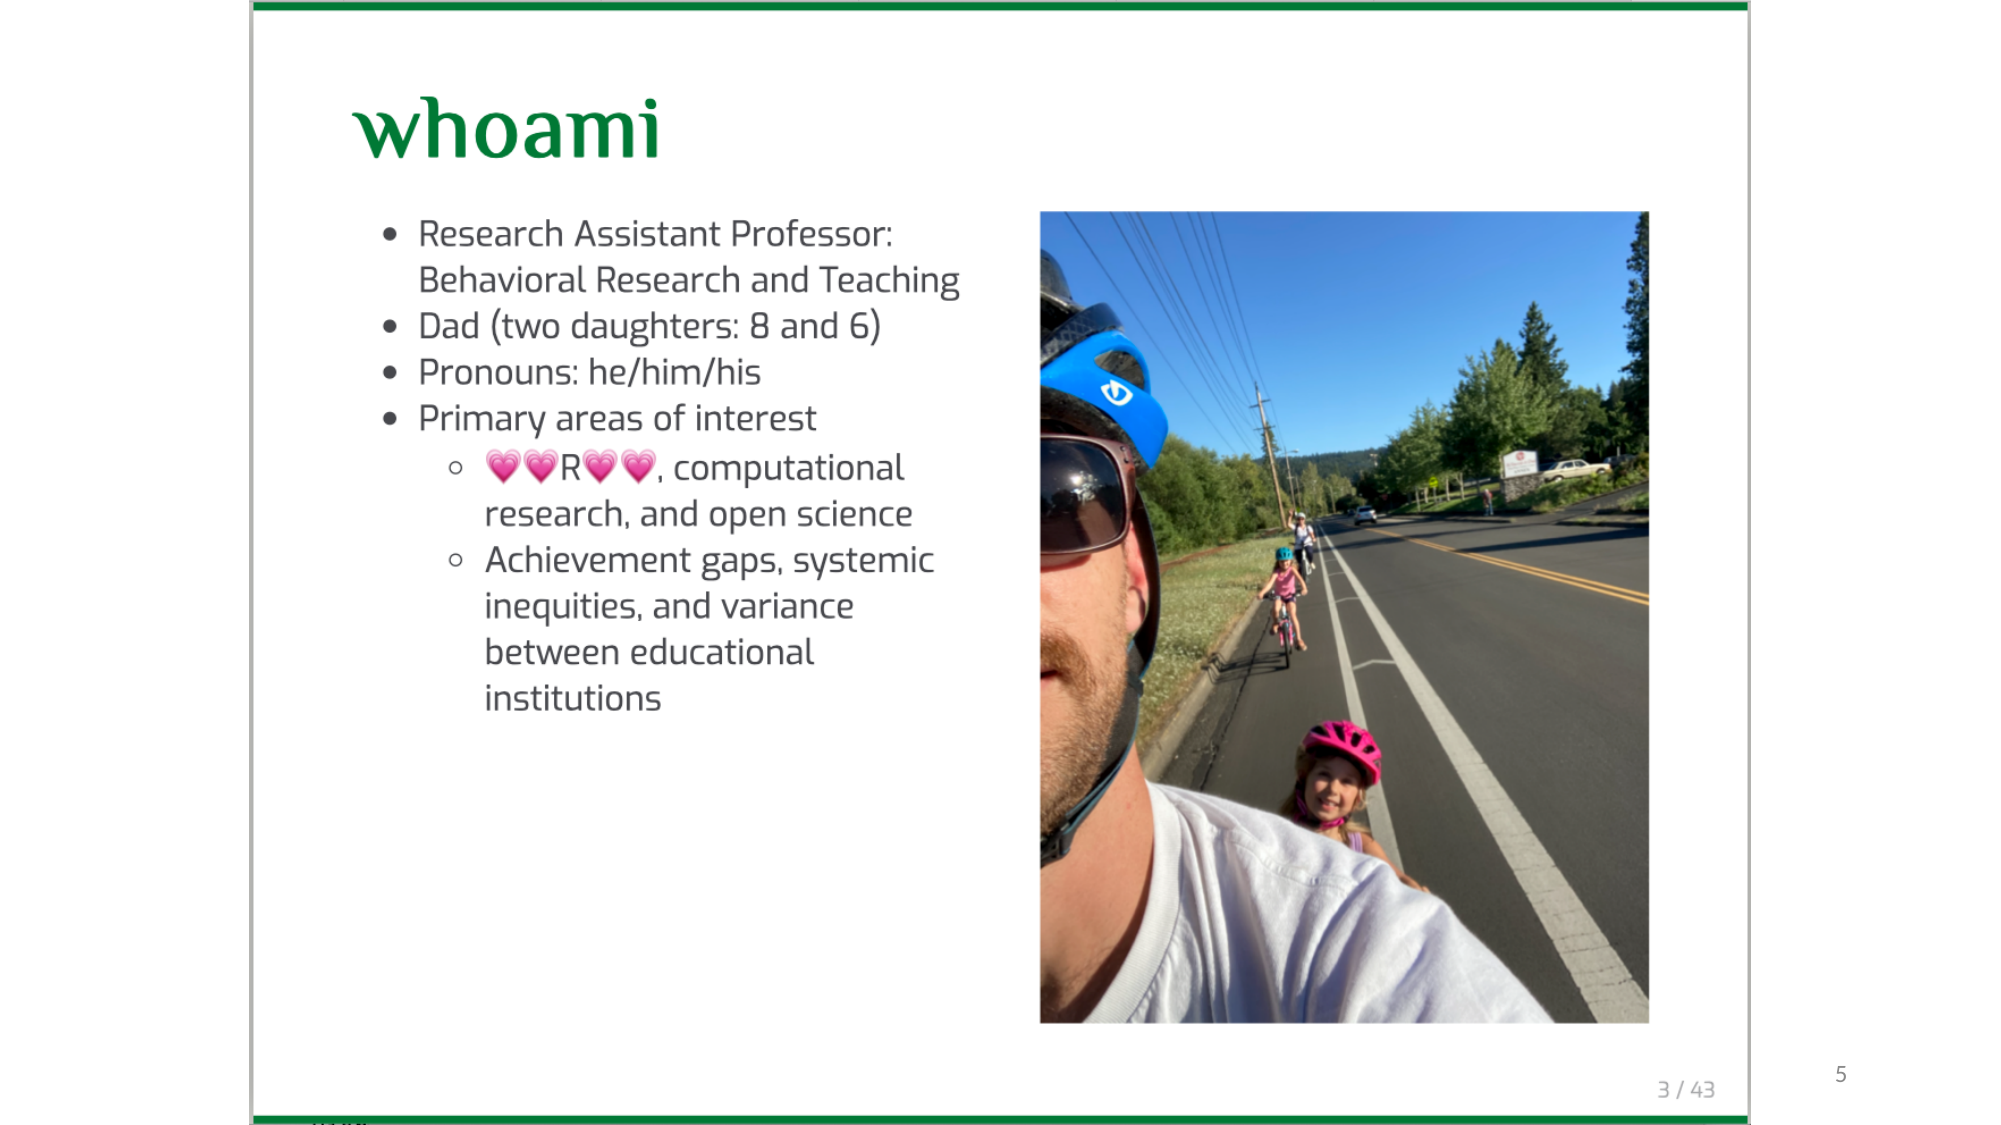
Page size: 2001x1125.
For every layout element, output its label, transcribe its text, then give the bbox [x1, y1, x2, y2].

slide_number 5 [1751, 1042, 1863, 1103]
picture [249, 0, 1751, 1125]
